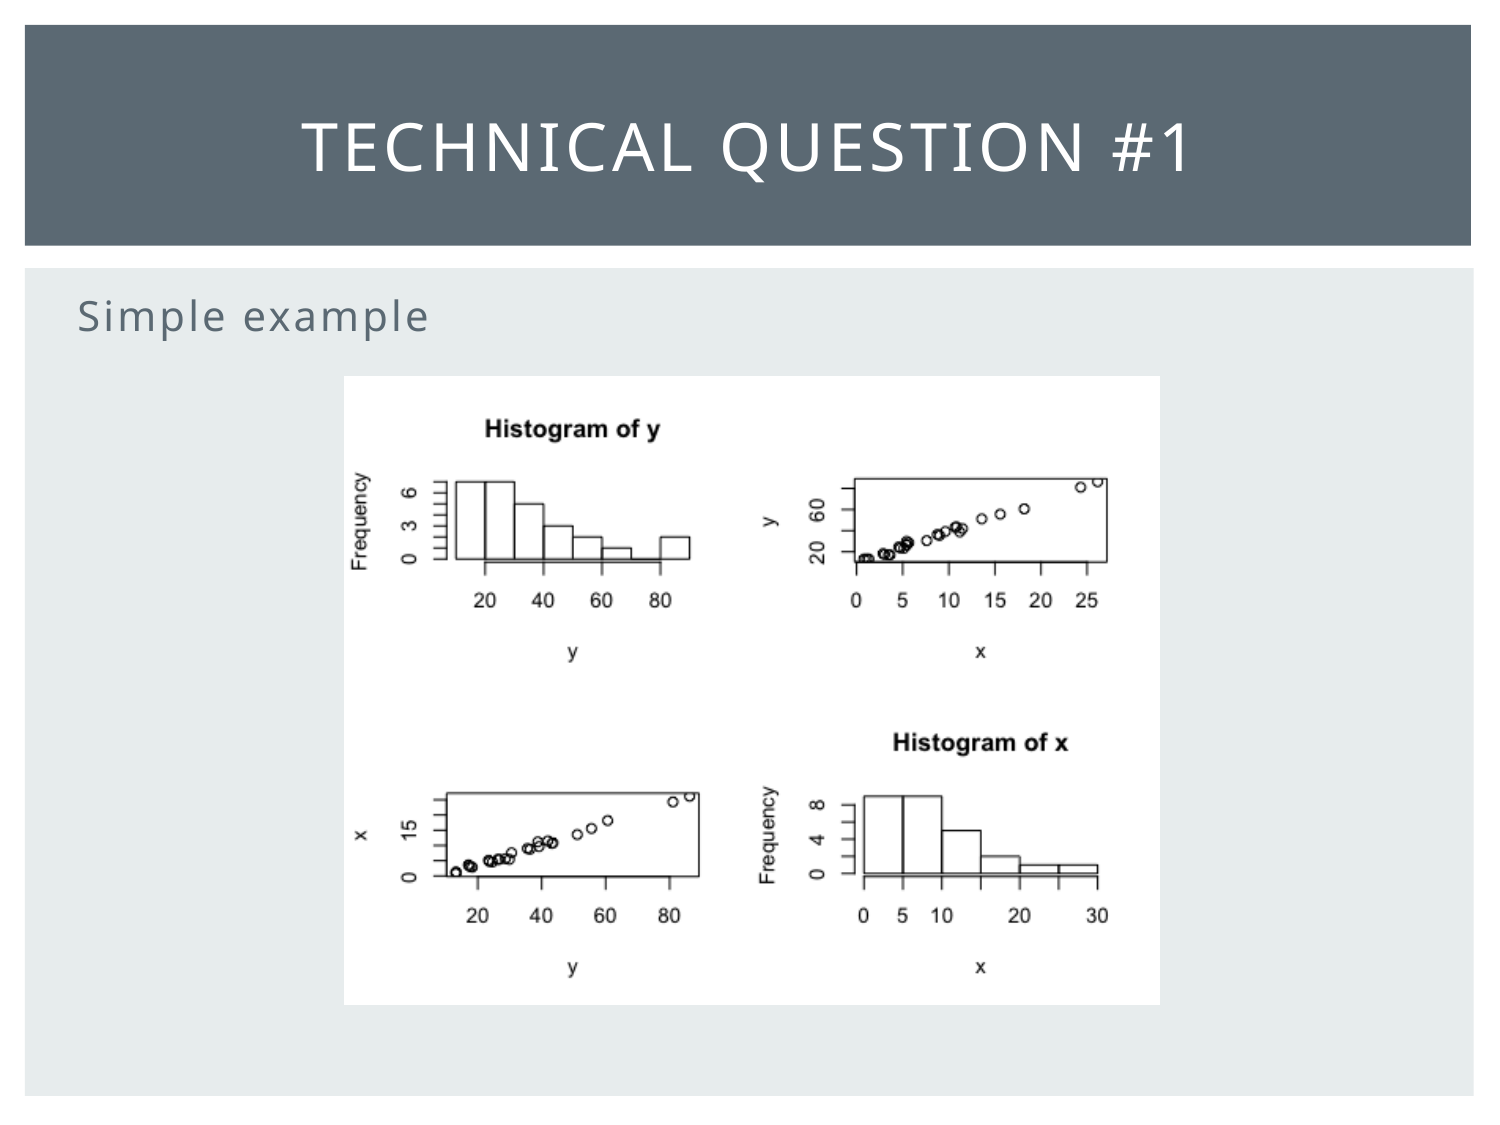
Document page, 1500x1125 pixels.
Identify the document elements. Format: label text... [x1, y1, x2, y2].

list Simple example [62, 281, 1442, 1005]
picture [344, 376, 1161, 1006]
title Technical Question #1 [62, 58, 1438, 232]
